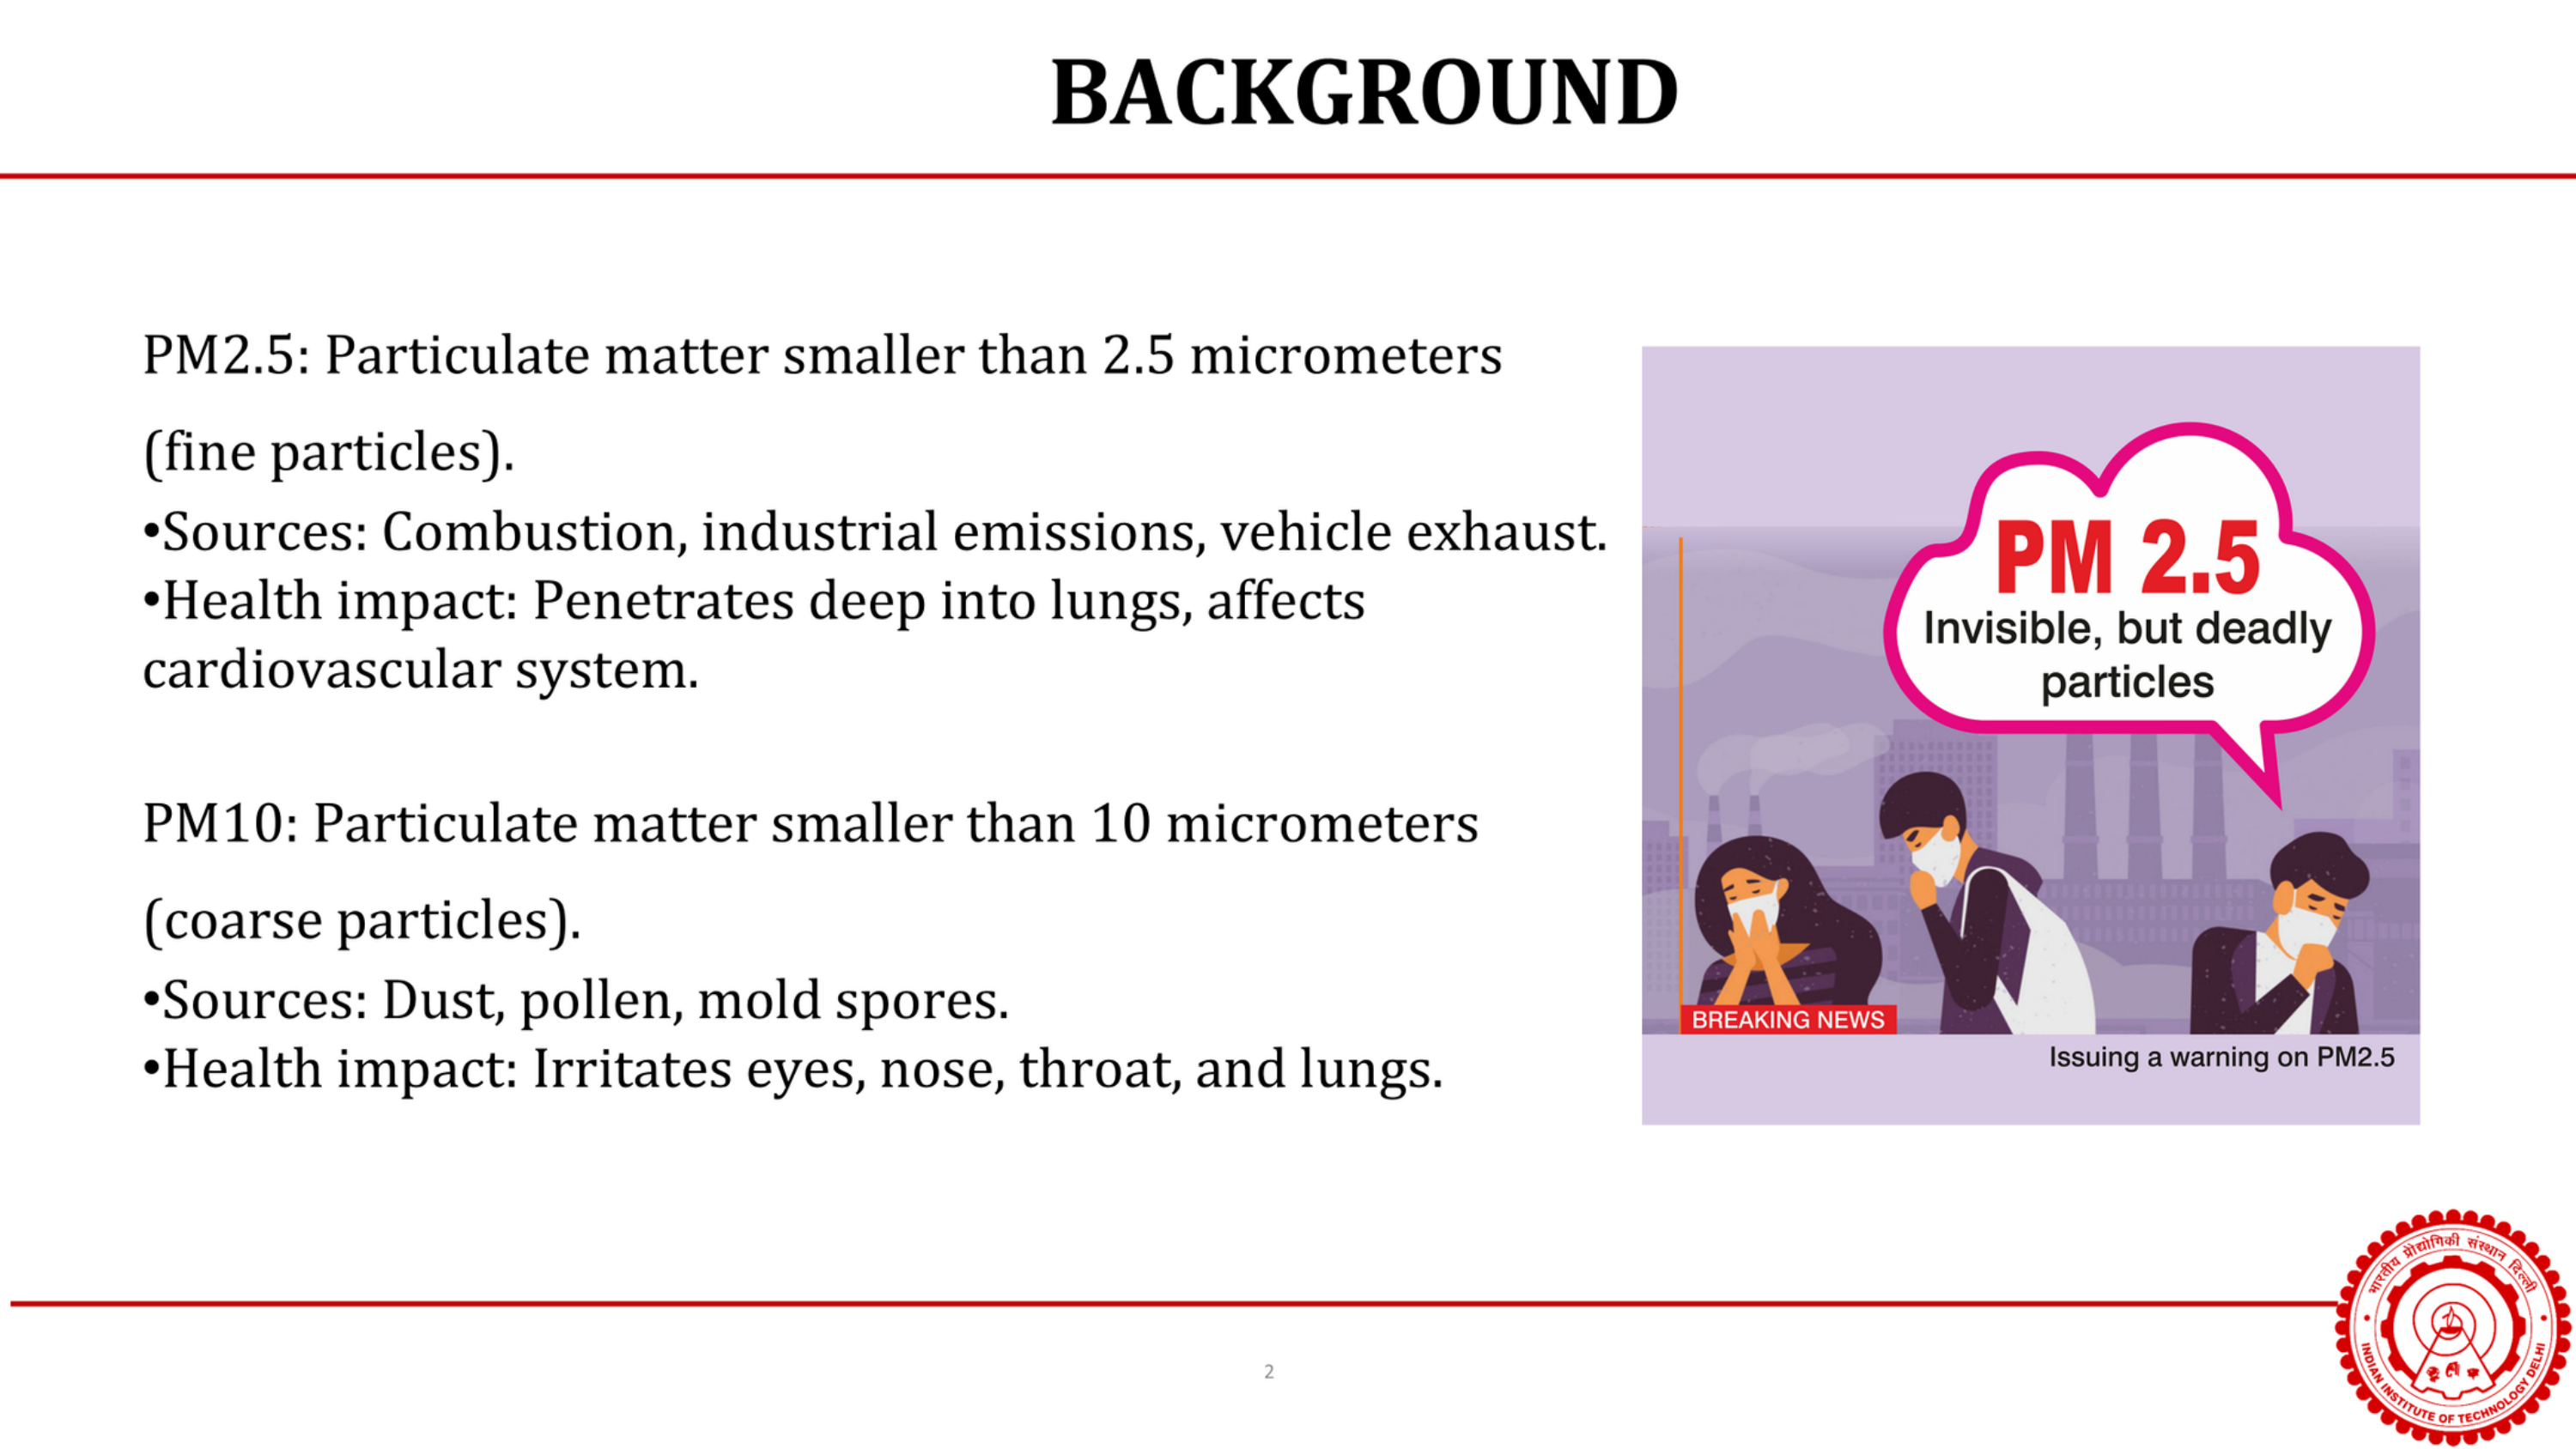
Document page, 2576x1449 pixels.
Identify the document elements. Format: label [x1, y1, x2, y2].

text_box [0, 0, 2576, 1449]
